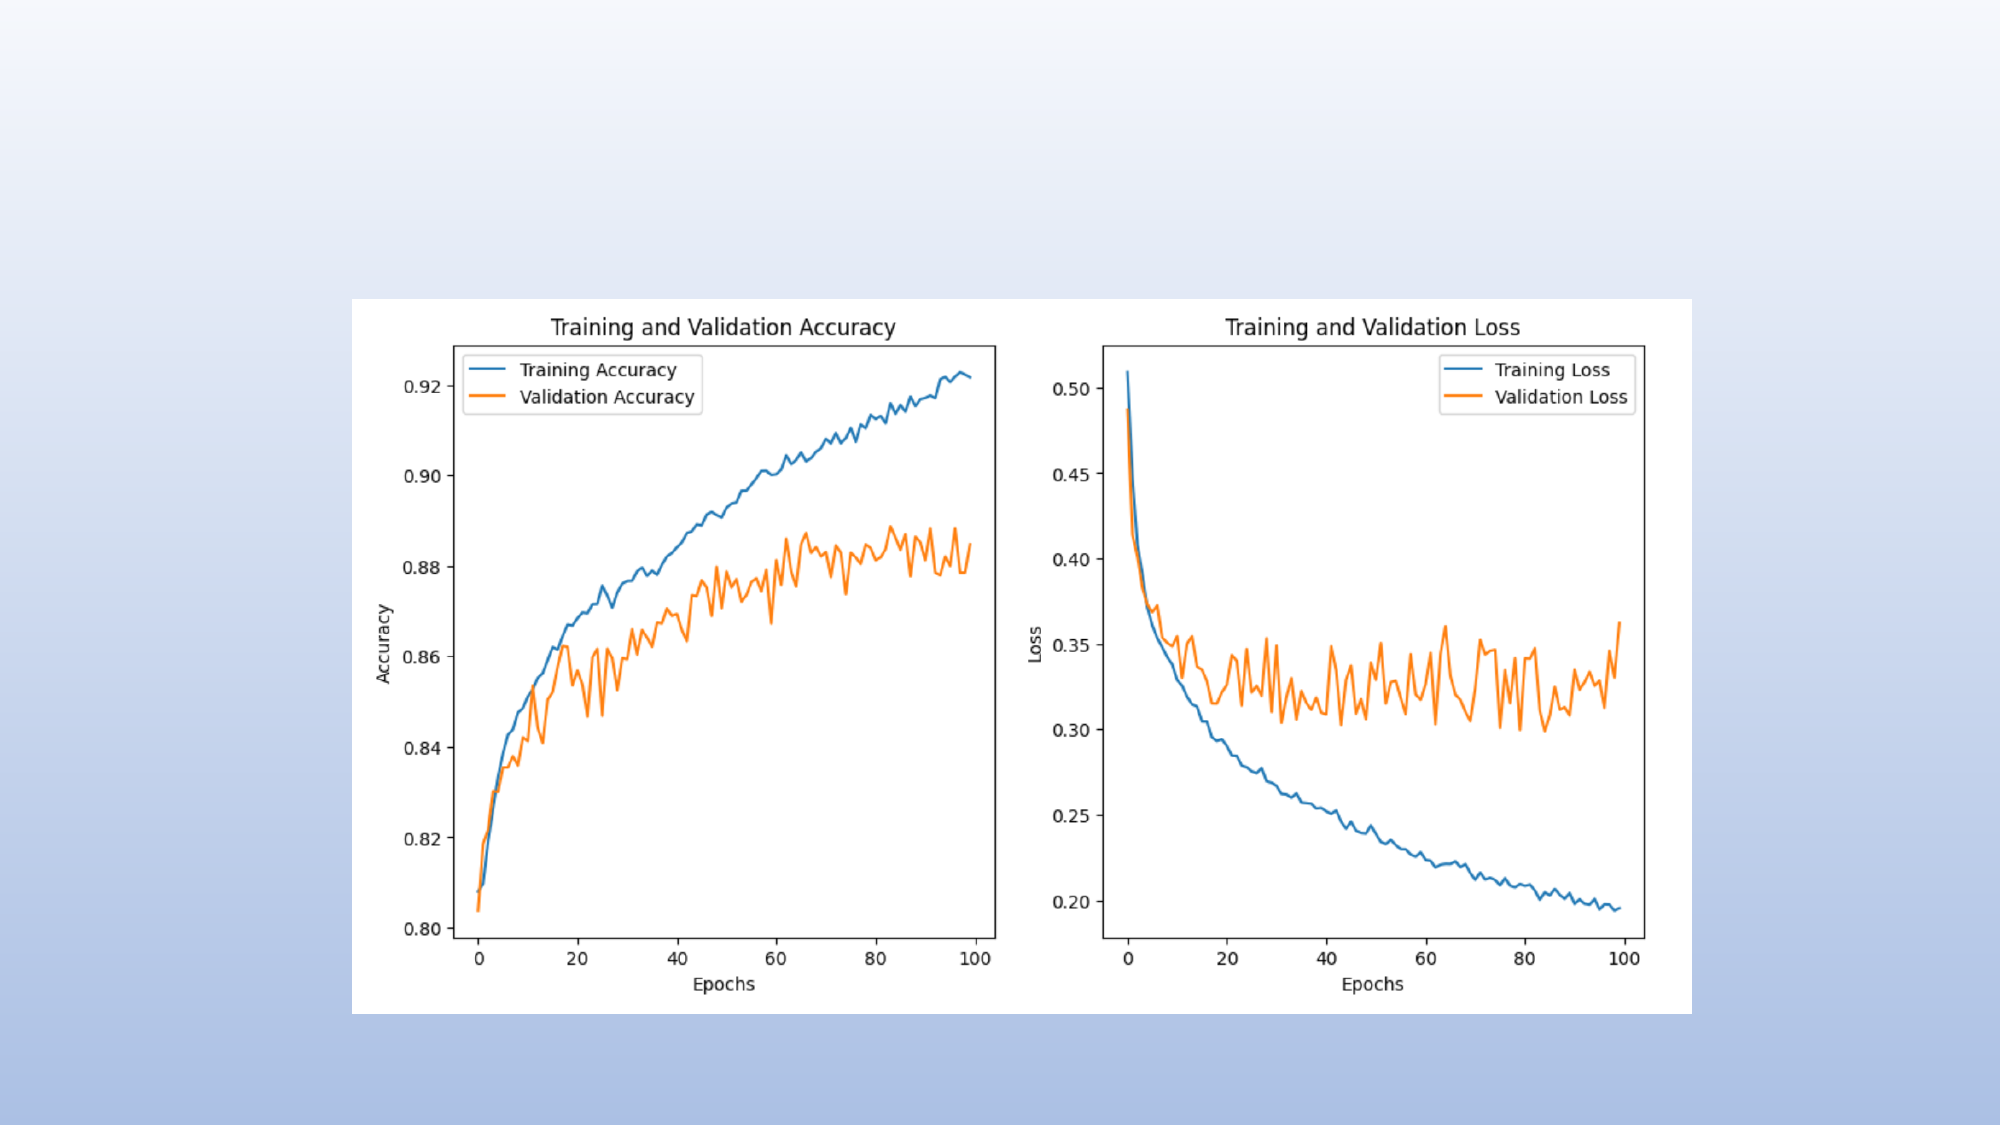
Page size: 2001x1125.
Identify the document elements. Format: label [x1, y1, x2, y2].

list [352, 299, 1693, 1014]
